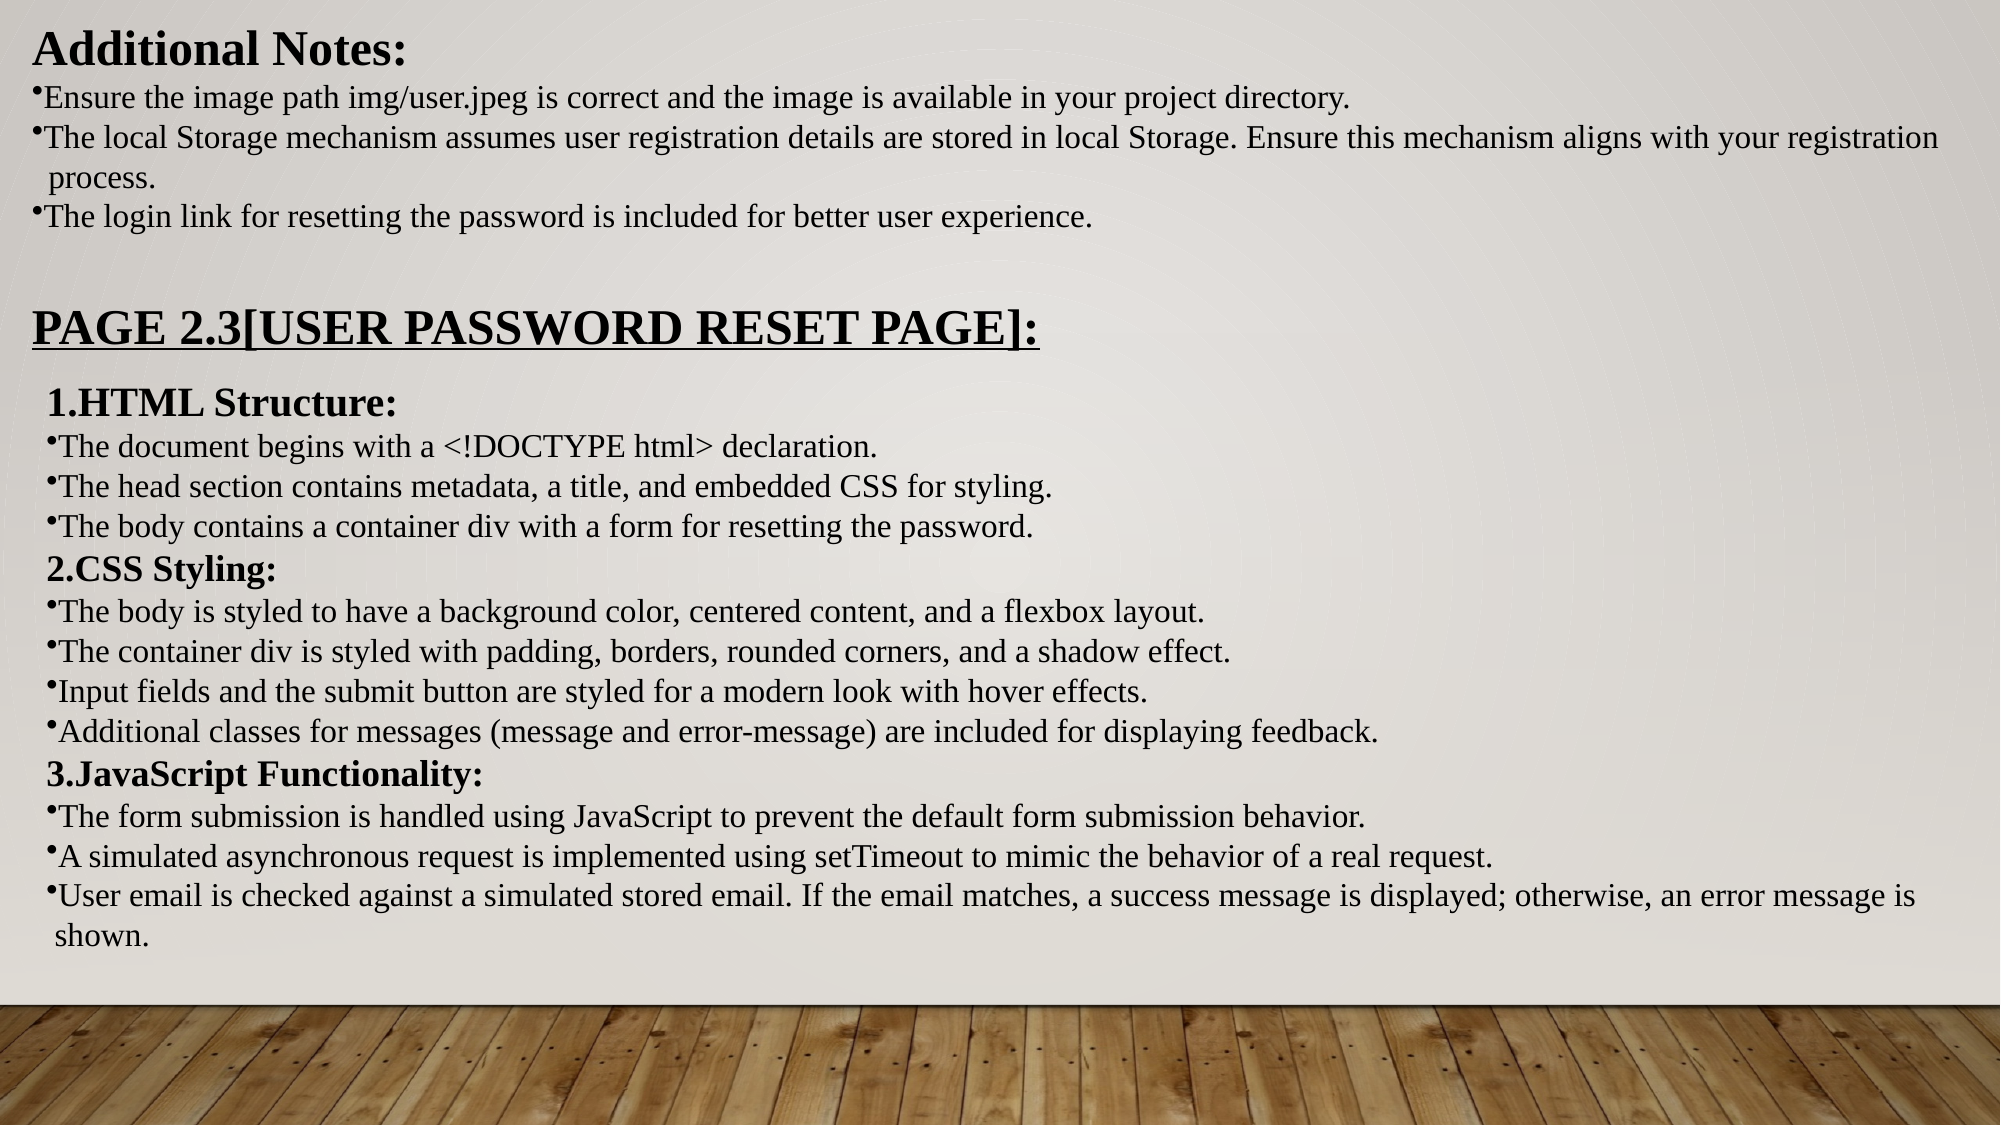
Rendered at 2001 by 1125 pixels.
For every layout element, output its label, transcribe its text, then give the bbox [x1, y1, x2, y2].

text_box Additional Notes: Ensure the image path img/user.jpeg is correct and the image is available in your project directory. The local Storage mechanism assumes user registration details are stored in local Storage. Ensure this mechanism aligns with your registration process. The login link for resetting the password is included for better user experience. PAGE 2.3[USER PASSWORD RESET PAGE]: [16, 7, 1975, 602]
text_box 1.HTML Structure: The document begins with a <!DOCTYPE html> declaration. The head section contains metadata, a title, and embedded CSS for styling. The body contains a container div with a form for resetting the password. 2.CSS Styling: The body is styled to have a background color, centered content, and a flexbox layout. The container div is styled with padding, borders, rounded corners, and a shadow effect. Input fields and the submit button are styled for a modern look with hover effects. Additional classes for messages (message and error-message) are included for displaying feedback. 3.JavaScript Functionality: The form submission is handled using JavaScript to prevent the default form submission behavior. A simulated asynchronous request is implemented using setTimeout to mimic the behavior of a real request. User email is checked against a simulated stored email. If the email matches, a success message is displayed; otherwise, an error message is shown. [31, 366, 1943, 1001]
picture [0, 1005, 2000, 1125]
